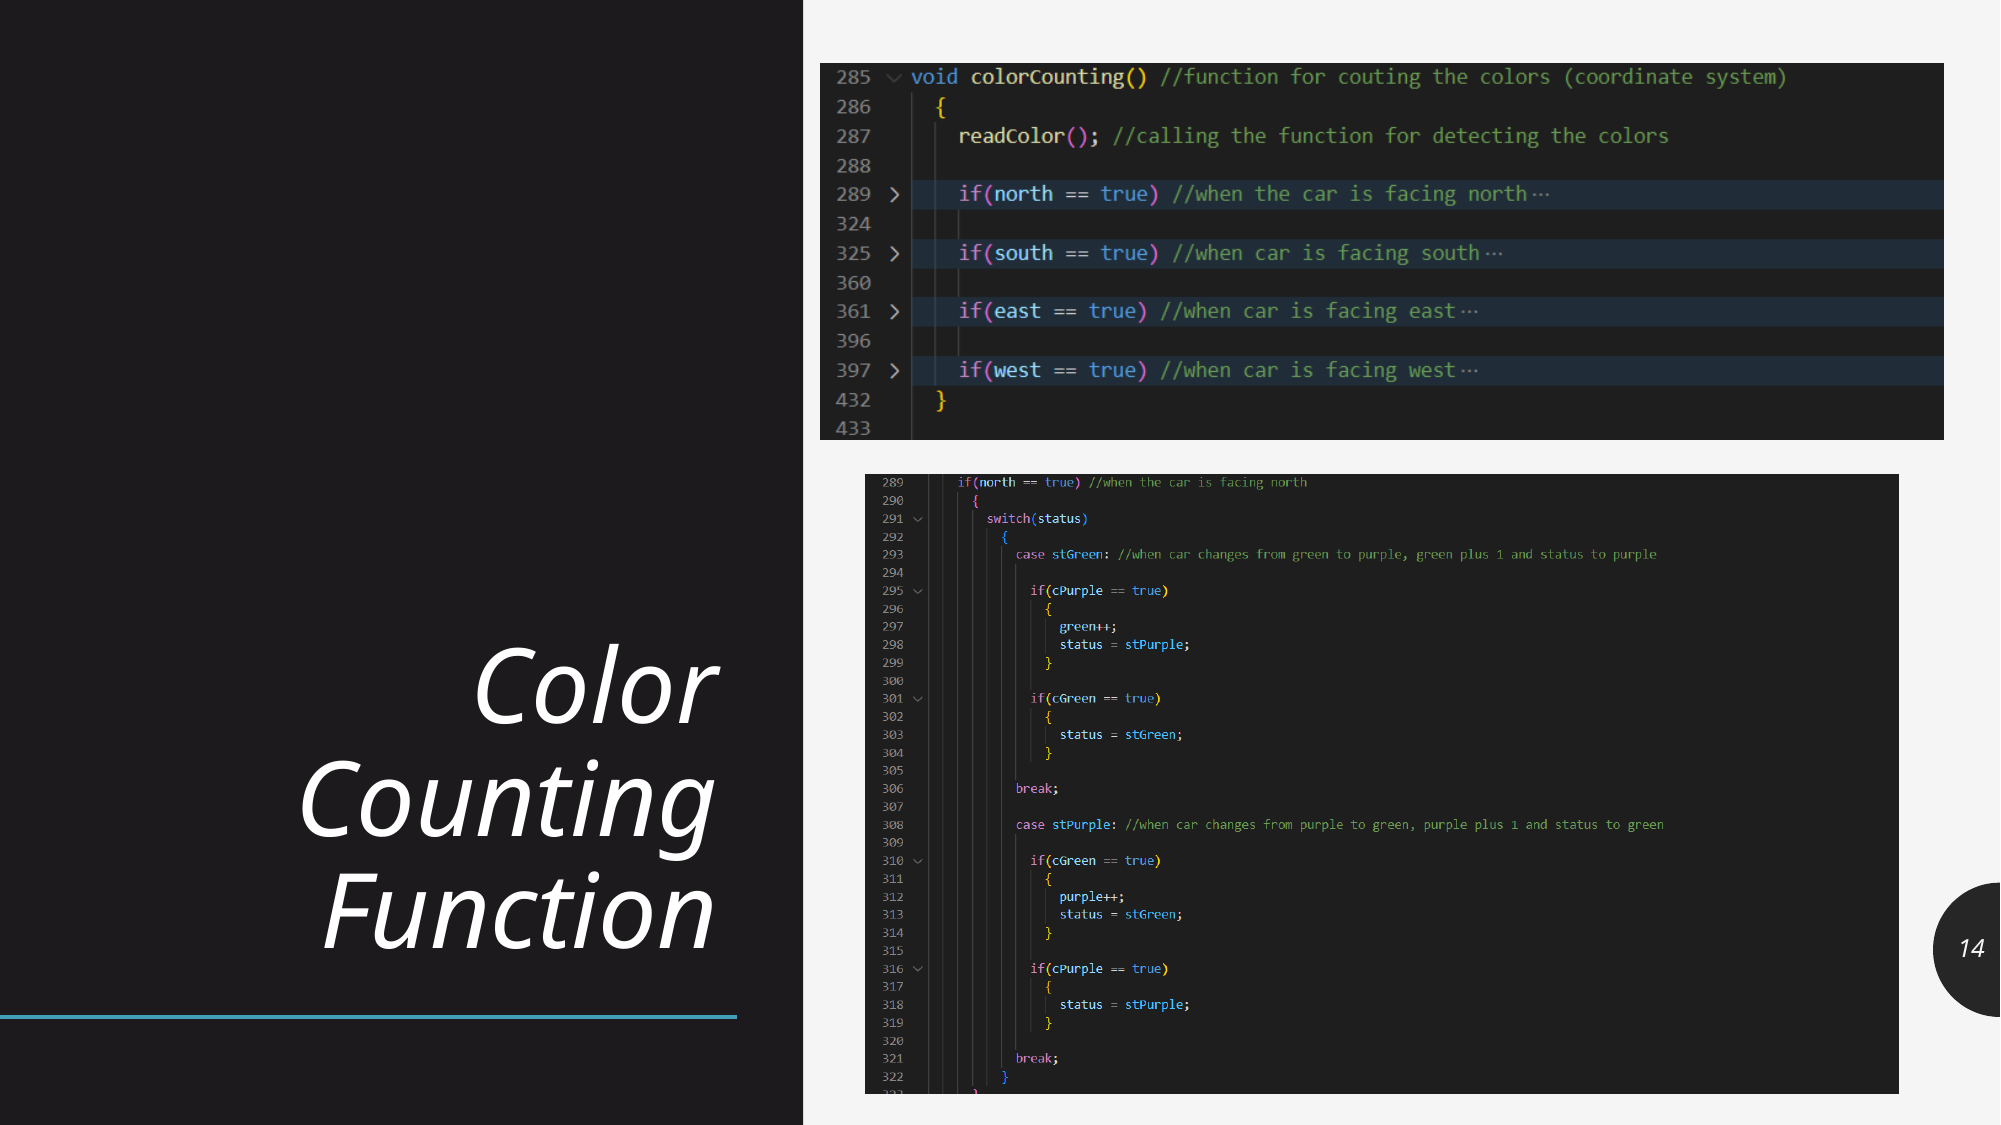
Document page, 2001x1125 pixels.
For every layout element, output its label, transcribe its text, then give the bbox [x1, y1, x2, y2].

slide_number 14 [1933, 919, 2000, 980]
picture [820, 63, 1944, 440]
picture [865, 474, 1899, 1094]
title Color Counting Function [104, 614, 734, 979]
